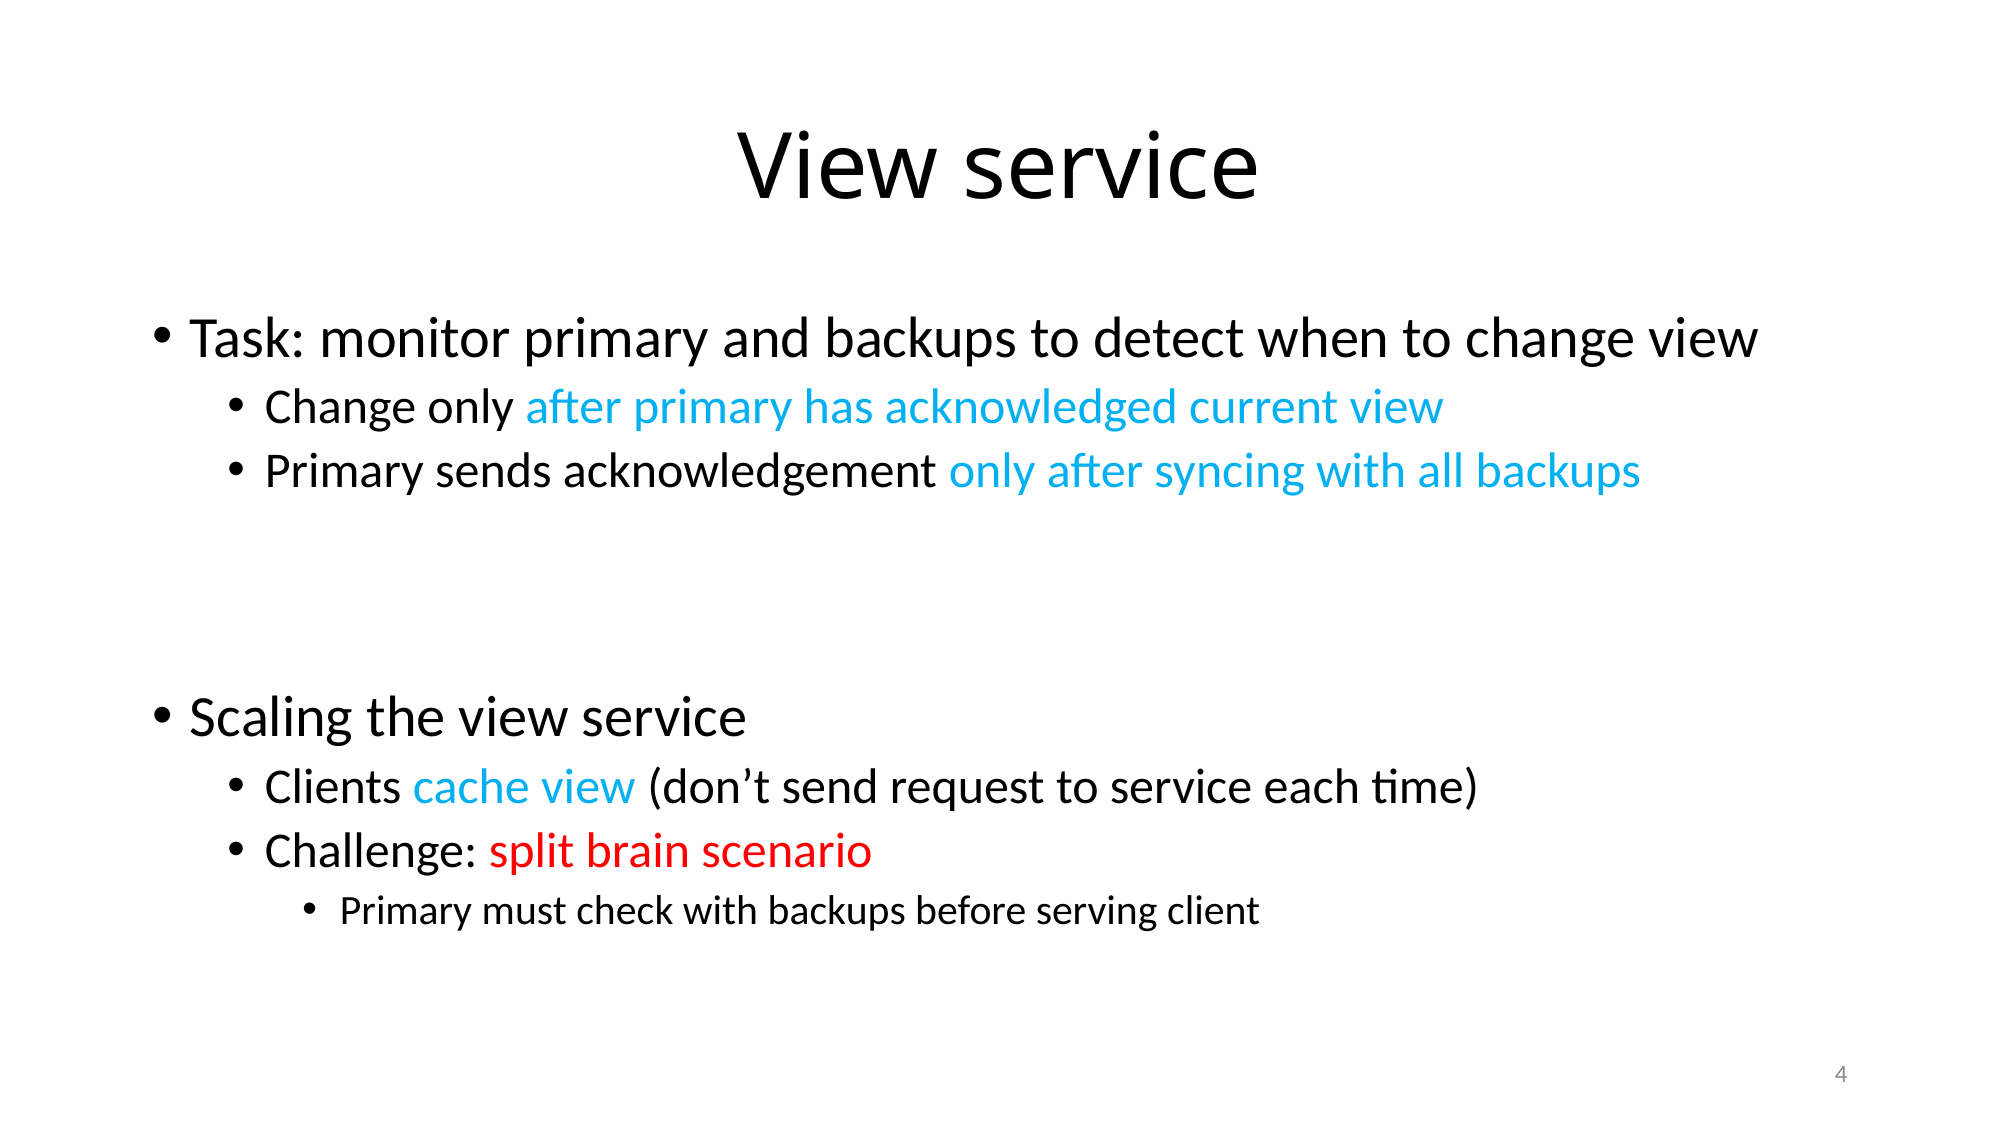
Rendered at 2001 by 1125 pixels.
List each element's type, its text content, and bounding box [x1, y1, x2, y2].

title View service [137, 59, 1863, 278]
slide_number 4 [1412, 1042, 1863, 1103]
list Task: monitor primary and backups to detect when to change view Change only after primary has acknowledged current view Primary sends acknowledgement only after syncing with all backups Scaling the view service Clients cache view (don’t send request to service each time) Challenge: split brain scenario Primary must check with backups before serving client [137, 299, 1863, 1014]
